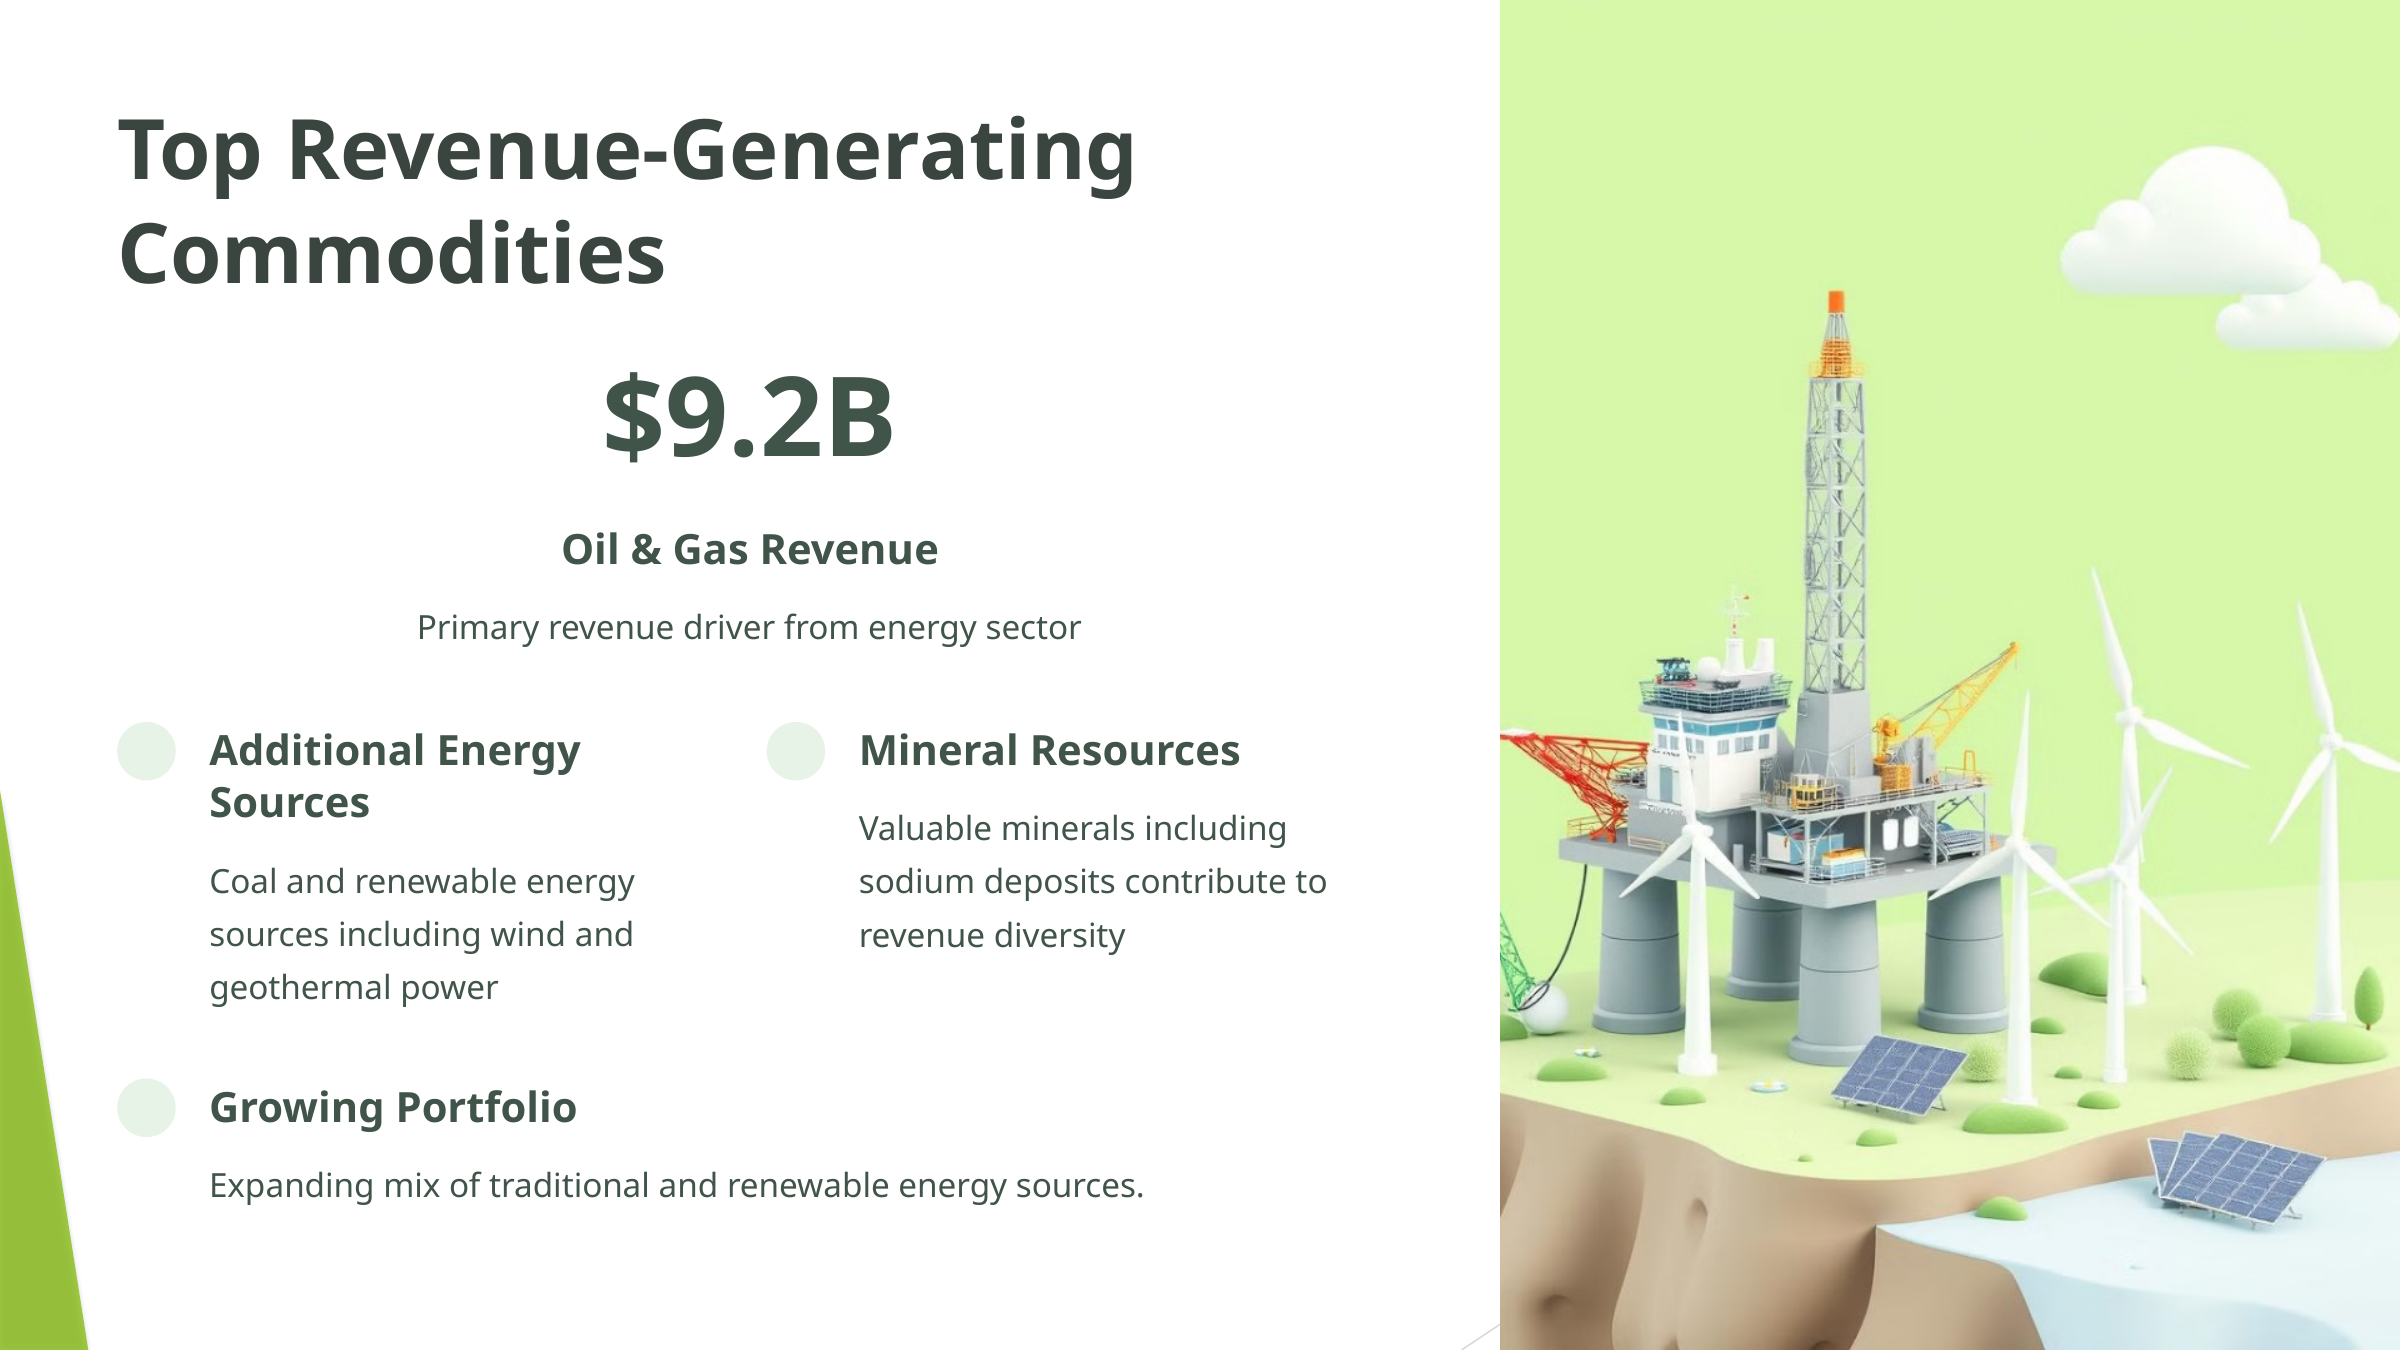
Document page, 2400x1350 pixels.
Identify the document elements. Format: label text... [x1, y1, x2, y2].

text_box Expanding mix of traditional and renewable energy sources. [209, 1150, 1383, 1224]
text_box [117, 1078, 176, 1138]
text_box Top Revenue-Generating Commodities [117, 92, 1383, 302]
text_box Growing Portfolio [209, 1078, 628, 1131]
text_box $9.2B [117, 368, 1383, 479]
text_box Oil & Gas Revenue [540, 520, 960, 573]
text_box Primary revenue driver from energy sector [117, 593, 1383, 647]
text_box Coal and renewable energy sources including wind and geothermal power [209, 846, 734, 1008]
text_box Additional Energy Sources [209, 721, 734, 827]
text_box Mineral Resources [858, 721, 1278, 775]
text_box [117, 721, 176, 781]
text_box Valuable minerals including sodium deposits contribute to revenue diversity [858, 794, 1383, 956]
text_box [766, 721, 826, 781]
picture [1499, 0, 2400, 1350]
